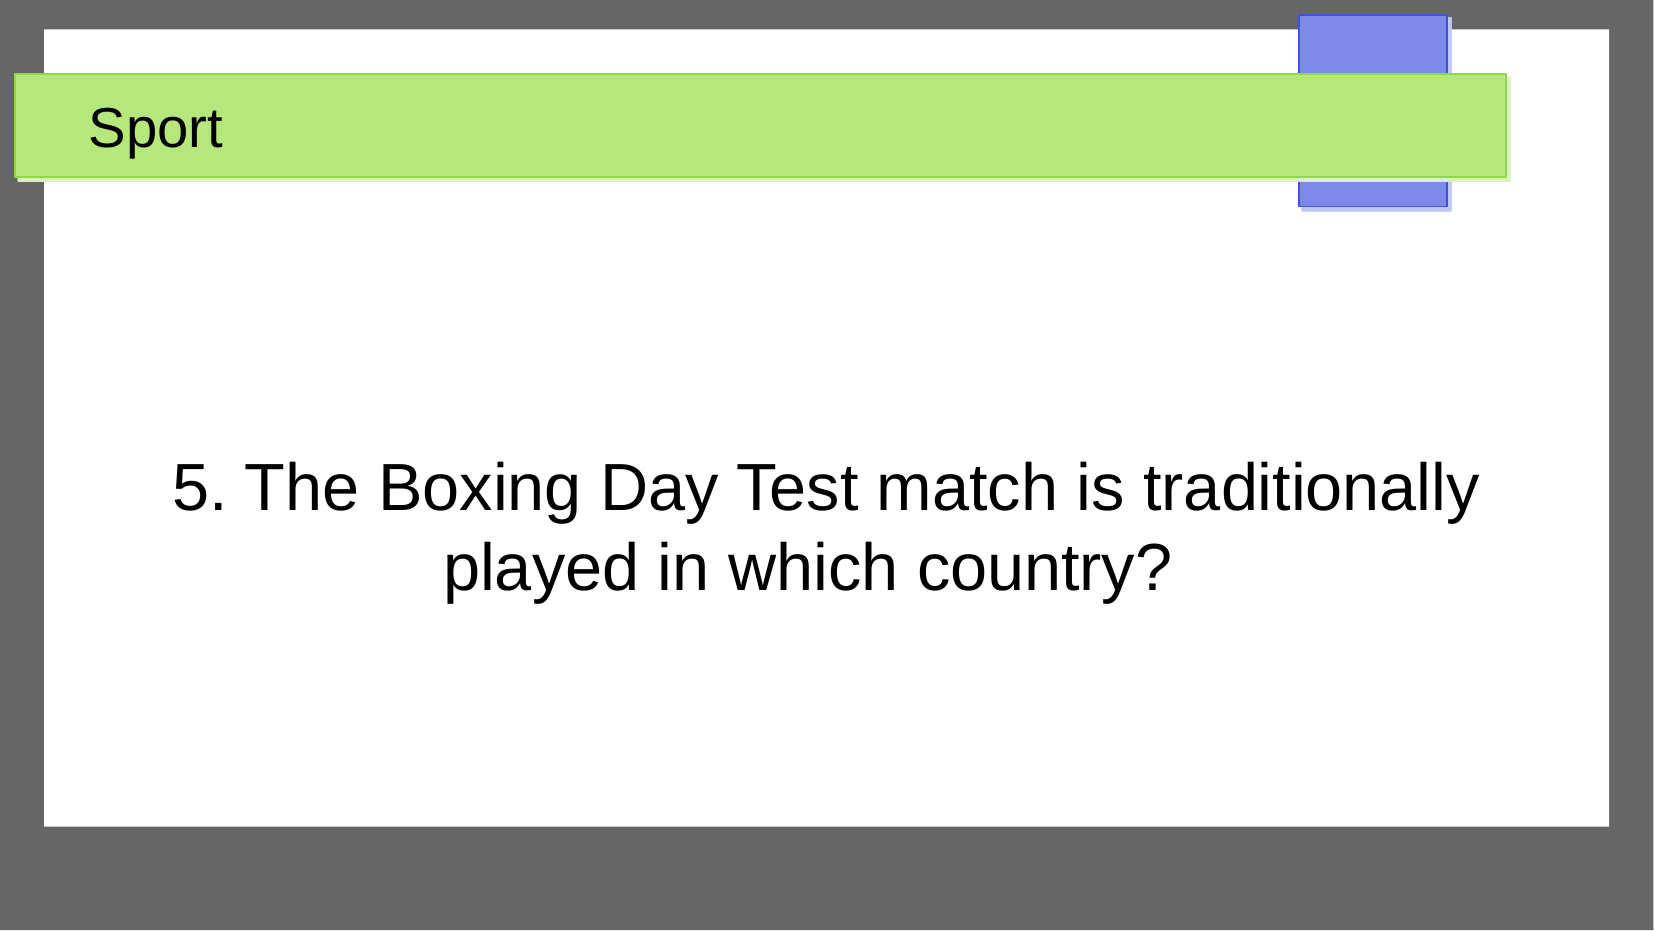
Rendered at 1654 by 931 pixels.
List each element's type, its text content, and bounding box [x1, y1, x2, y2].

text_box 5. The Boxing Day Test match is traditionally played in which country? [88, 236, 1565, 812]
text_box Sport [88, 73, 1506, 178]
